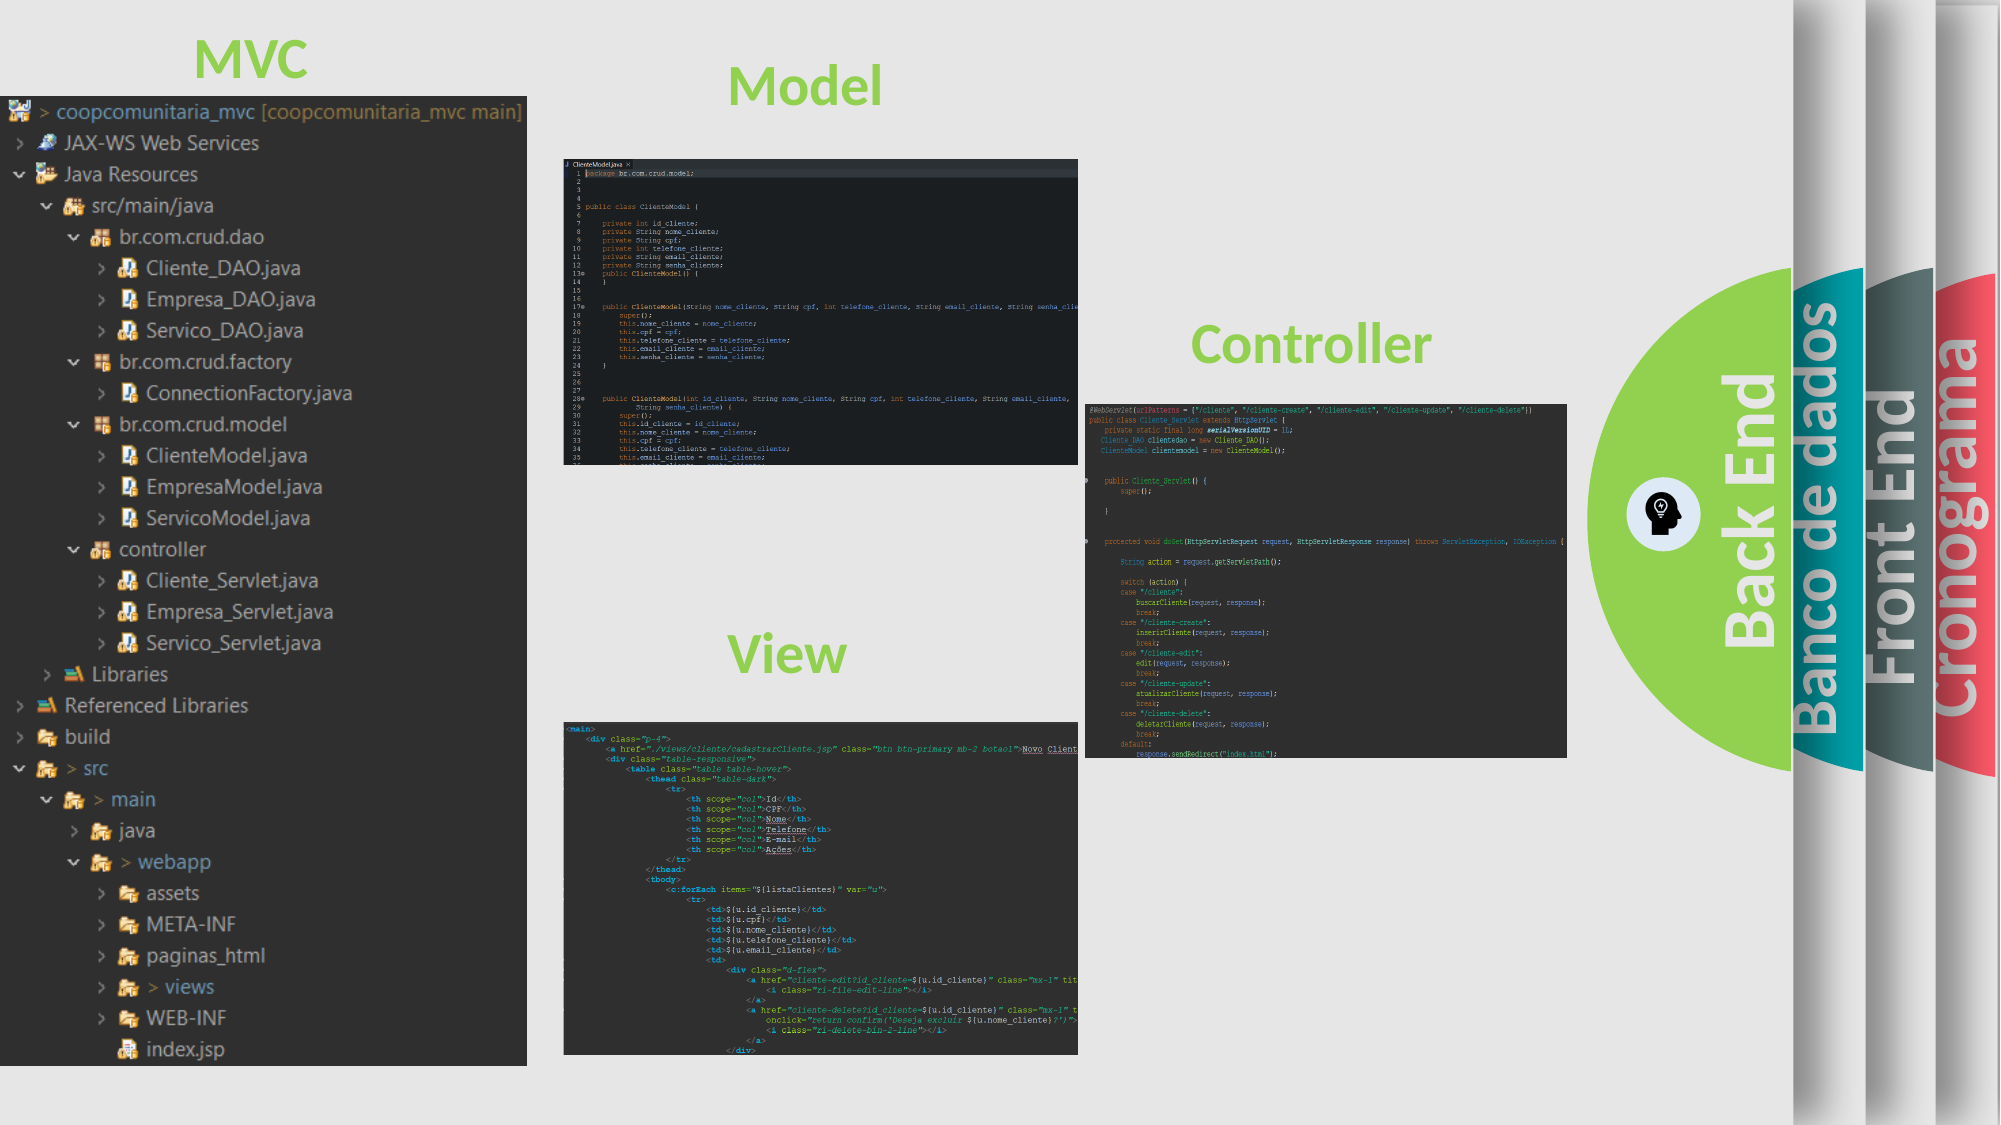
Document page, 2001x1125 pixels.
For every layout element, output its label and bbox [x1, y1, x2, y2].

text_box [0, 0, 1799, 1125]
picture [563, 159, 1079, 465]
picture [0, 96, 527, 1066]
text_box [1801, 0, 1866, 1125]
text_box [1867, 0, 1939, 1125]
text_box [1942, 5, 2000, 1125]
picture [563, 722, 1079, 1055]
picture [1085, 404, 1567, 759]
